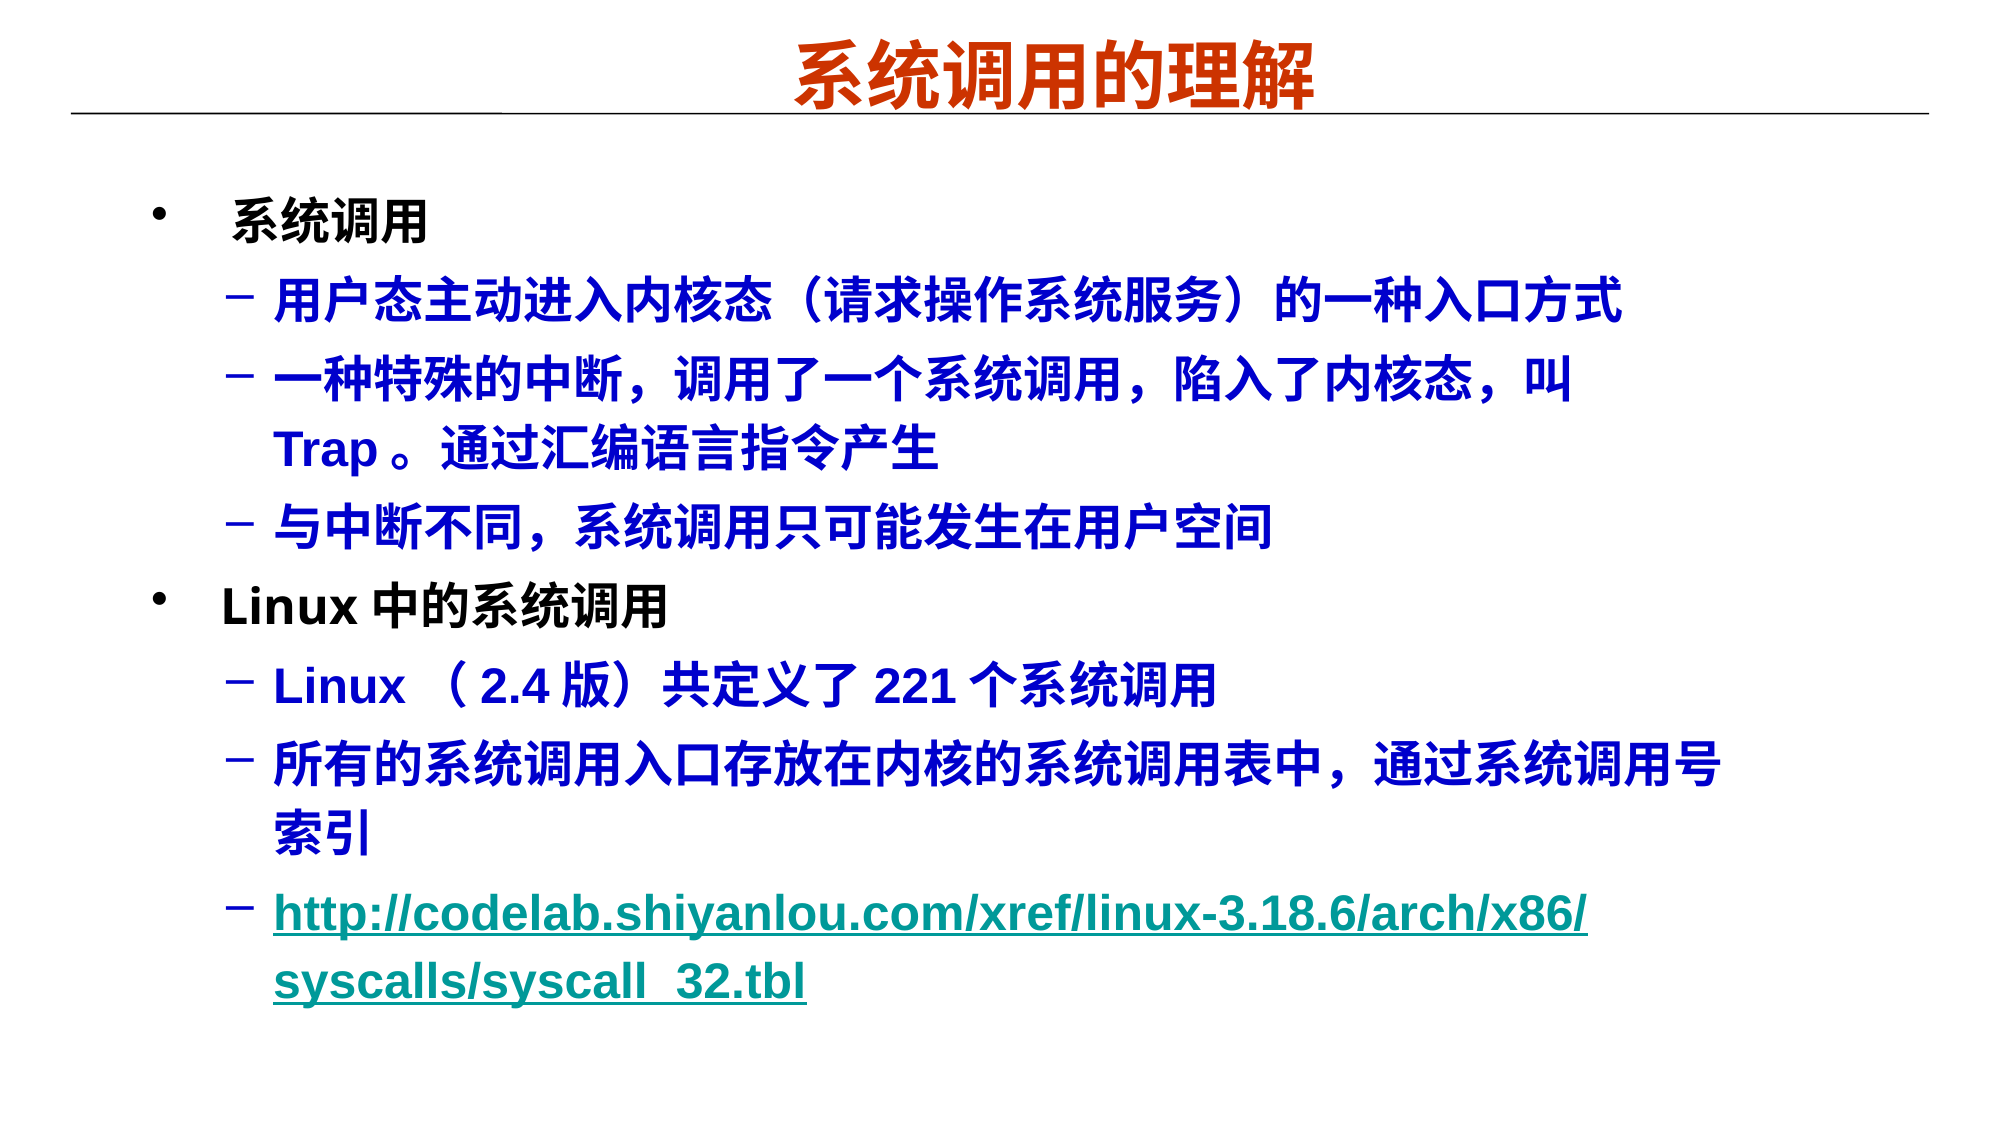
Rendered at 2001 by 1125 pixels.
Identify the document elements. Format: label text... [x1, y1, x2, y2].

title 系统调用的理解 [262, 27, 1847, 120]
text_box 系统调用 用户态主动进入内核态（请求操作系统服务）的一种入口方式 一种特殊的中断，调用了一个系统调用，陷入了内核态，叫Trap。通过汇编语言指令产生 与中断不同，系统调用只可能发生在用户空间 Linux中的系统调用 Linux（2.4版）共定义了221个系统调用 所有的系统调用入口存放在内核的系统调用表中，通过系统调用号索引 http://codelab.shiyanlou.com/xref/linux-3.18.6/arch/x86/syscalls/syscall_32.tbl [136, 172, 1751, 1058]
